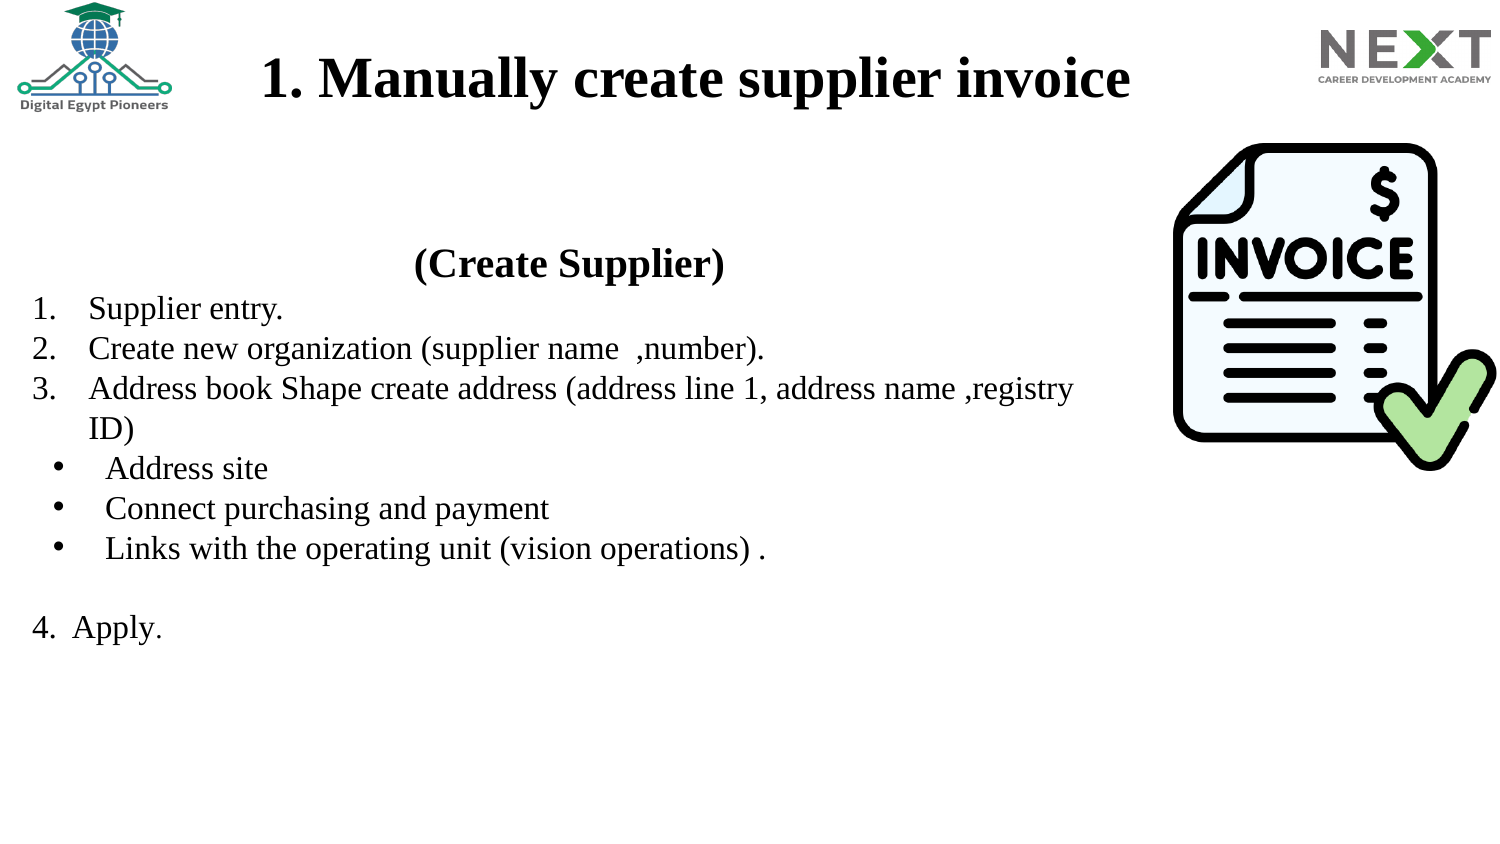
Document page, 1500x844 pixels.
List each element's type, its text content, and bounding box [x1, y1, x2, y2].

picture [17, 0, 172, 117]
title 1. Manually create supplier invoice [176, 48, 1245, 101]
picture [1168, 143, 1500, 471]
picture [1314, 30, 1492, 85]
text_box (Create Supplier) Supplier entry. Create new organization (supplier name ,number). Address book Shape create address (address line 1, address name ,registry ID) Address site Connect purchasing and payment Links with the operating unit (vision operations) . 4. Apply. [17, 228, 1122, 653]
